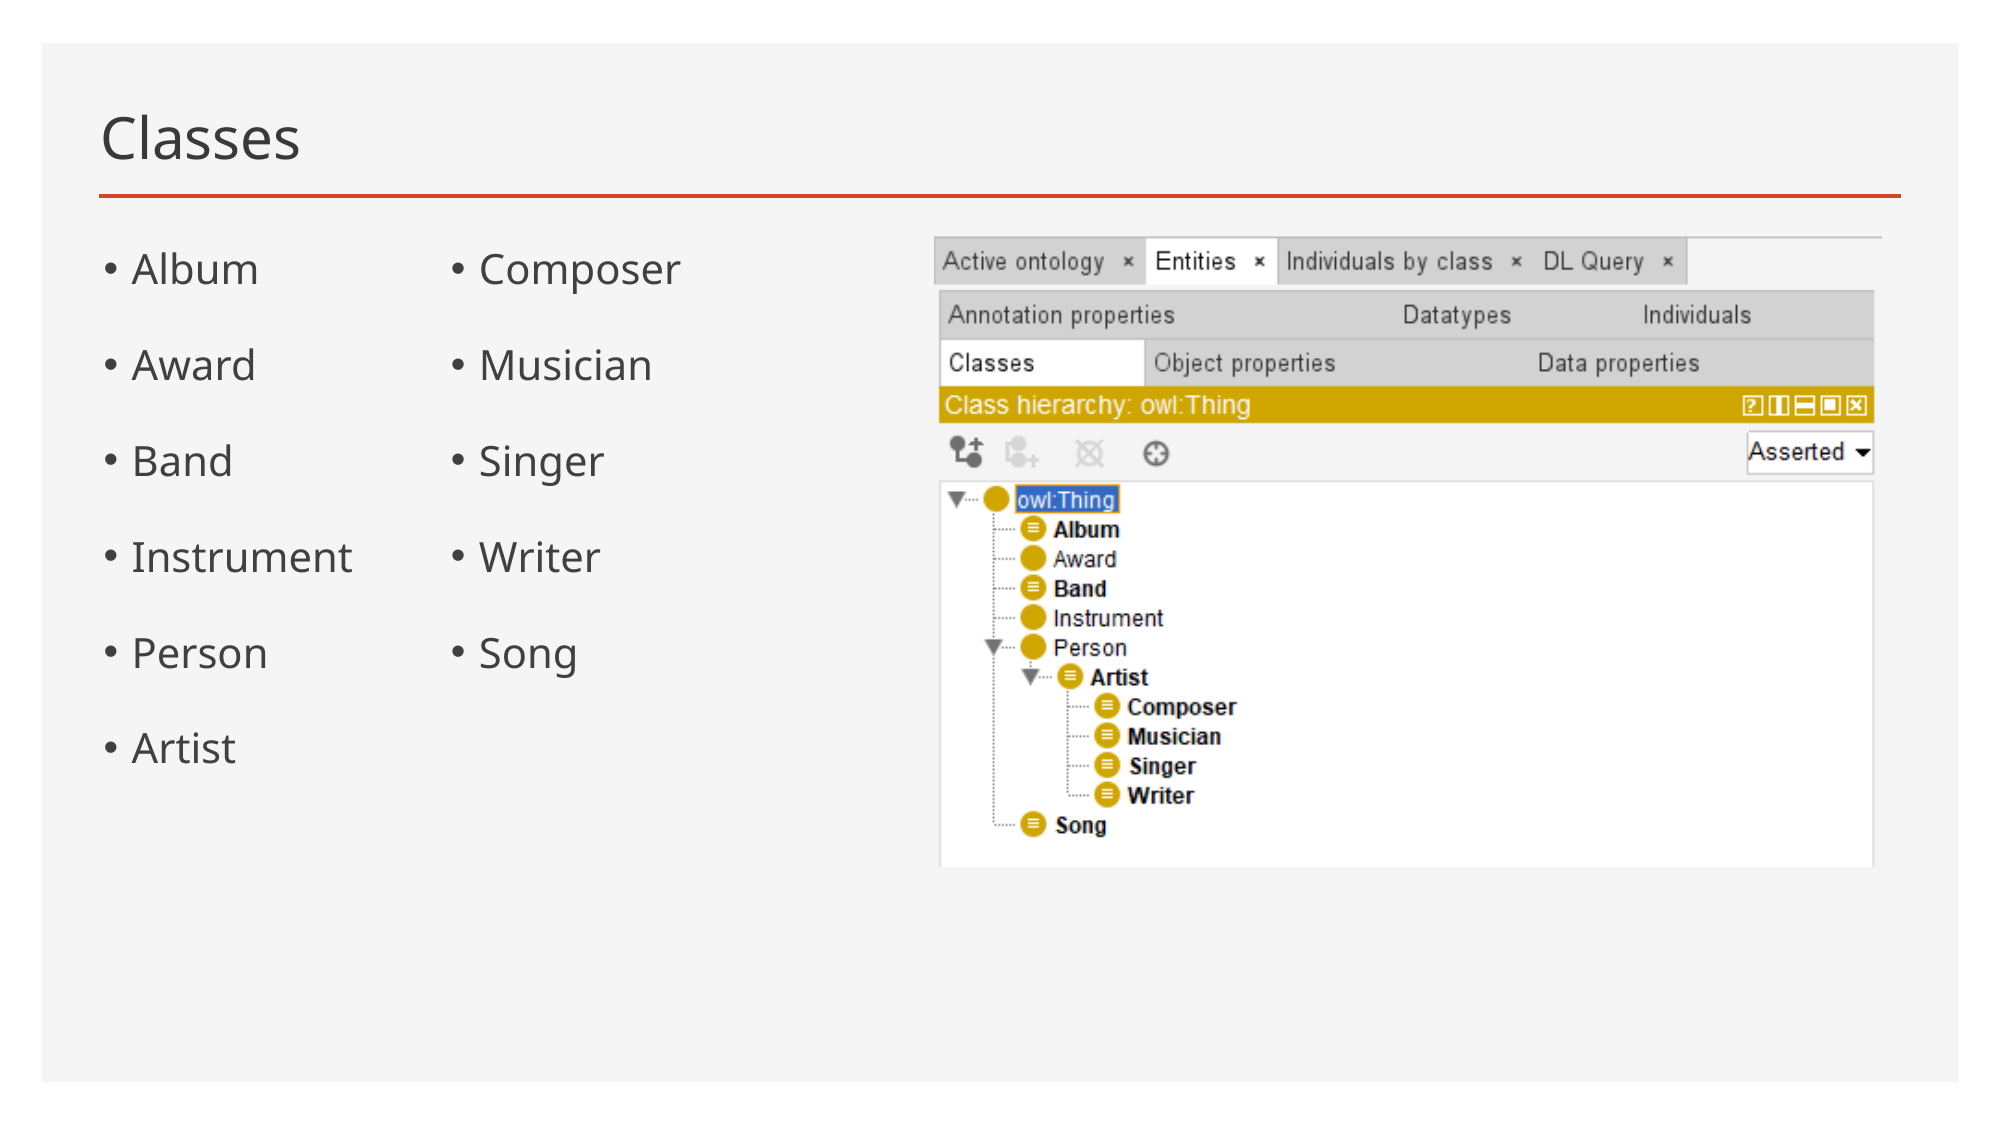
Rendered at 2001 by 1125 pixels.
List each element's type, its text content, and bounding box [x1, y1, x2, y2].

list Album Award Band Instrument Person Artist Composer Musician Singer Writer Song [88, 235, 813, 812]
title Classes [85, 73, 1214, 179]
picture [934, 235, 1882, 867]
